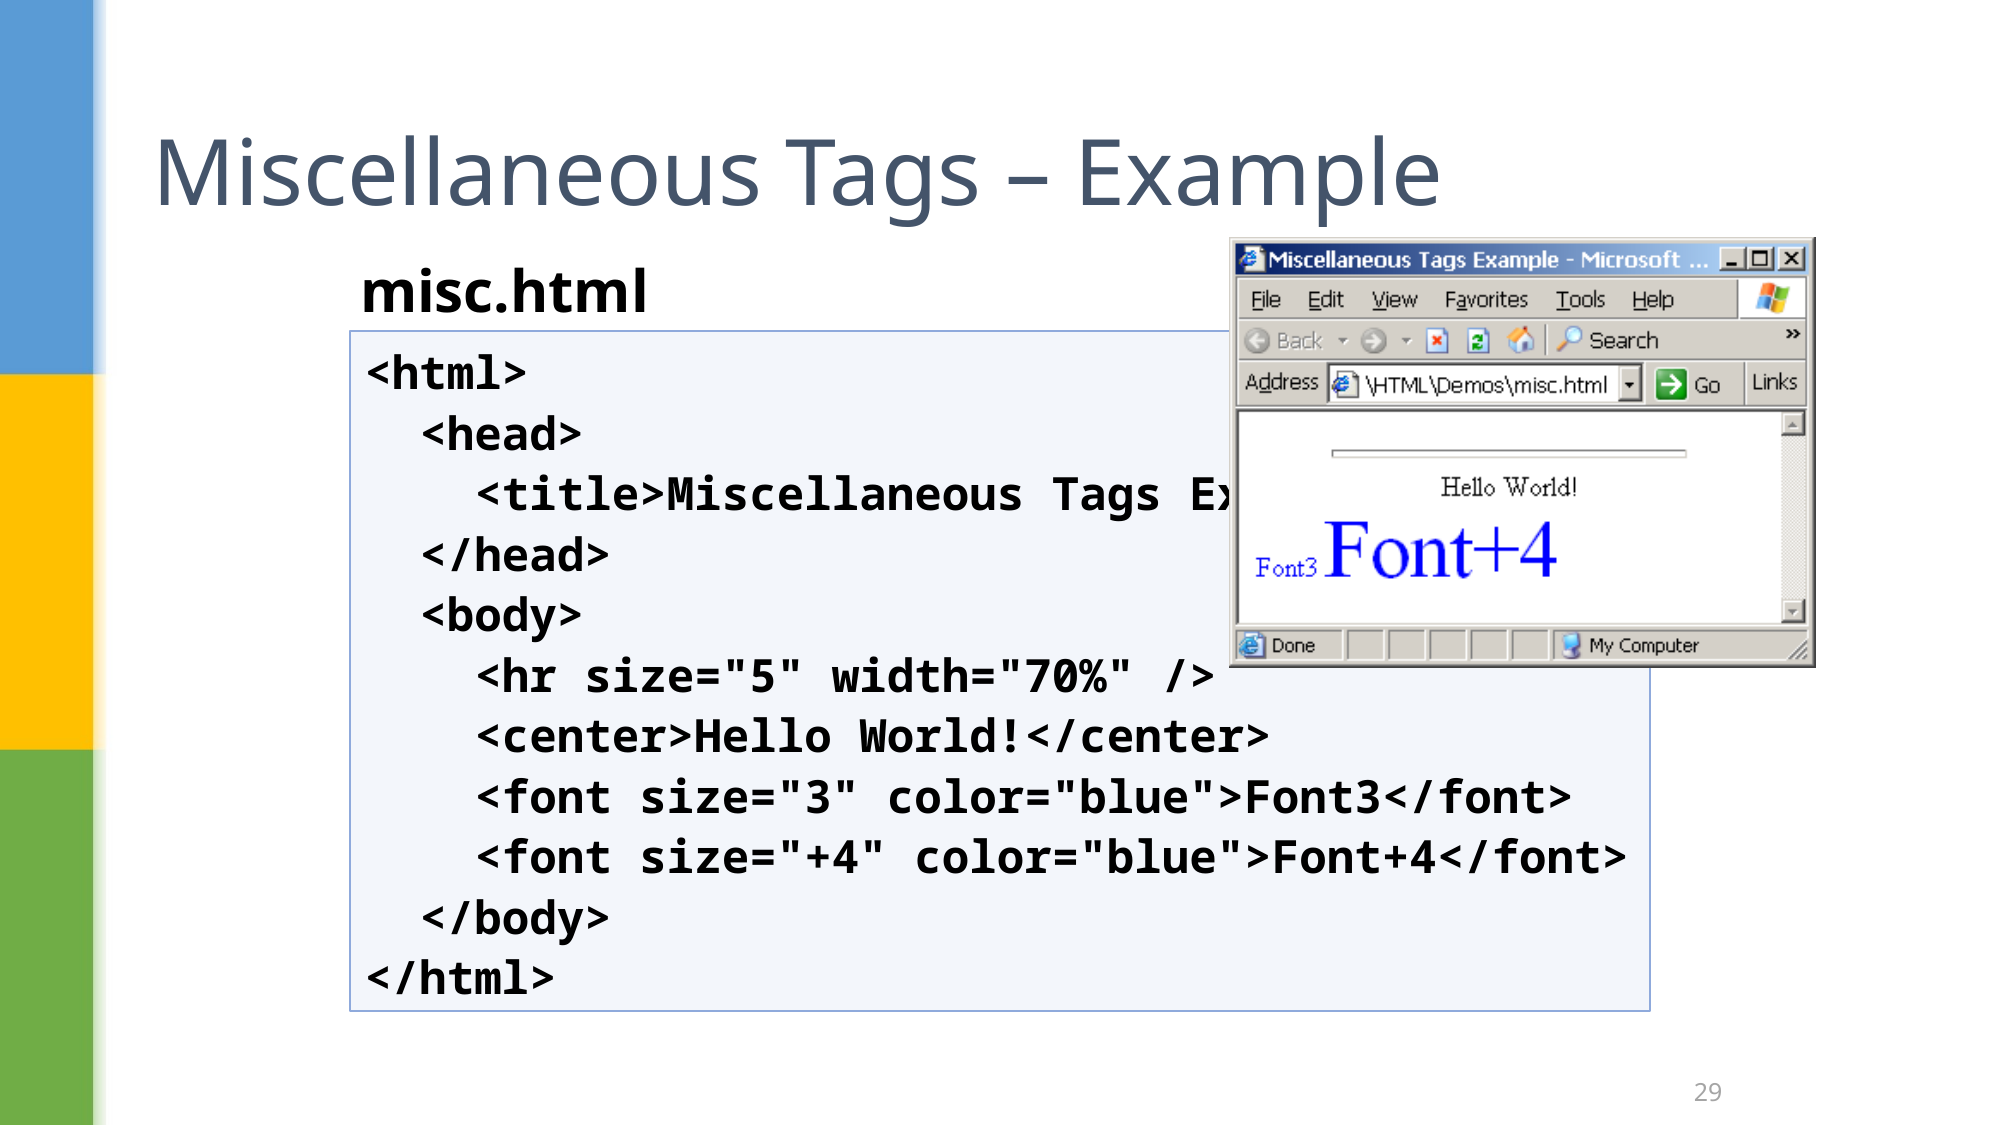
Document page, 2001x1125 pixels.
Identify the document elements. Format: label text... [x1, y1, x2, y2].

title Miscellaneous Tags – Example [137, 59, 1863, 278]
text_box misc.html [345, 237, 1224, 332]
text_box [1816, 239, 1823, 278]
text_box <html> <head> <title>Miscellaneous Tags Example</title> </head> <body> <hr size="5" width="70%" /> <center>Hello World!</center> <font size="3" color="blue">Font3</font> <font size="+4" color="blue">Font+4</font> </body> </html> [349, 332, 1650, 1012]
slide_number 29 [1662, 1074, 1738, 1113]
picture [0, 0, 2001, 1125]
text_box [1221, 238, 1229, 332]
text_box [1221, 332, 1650, 680]
